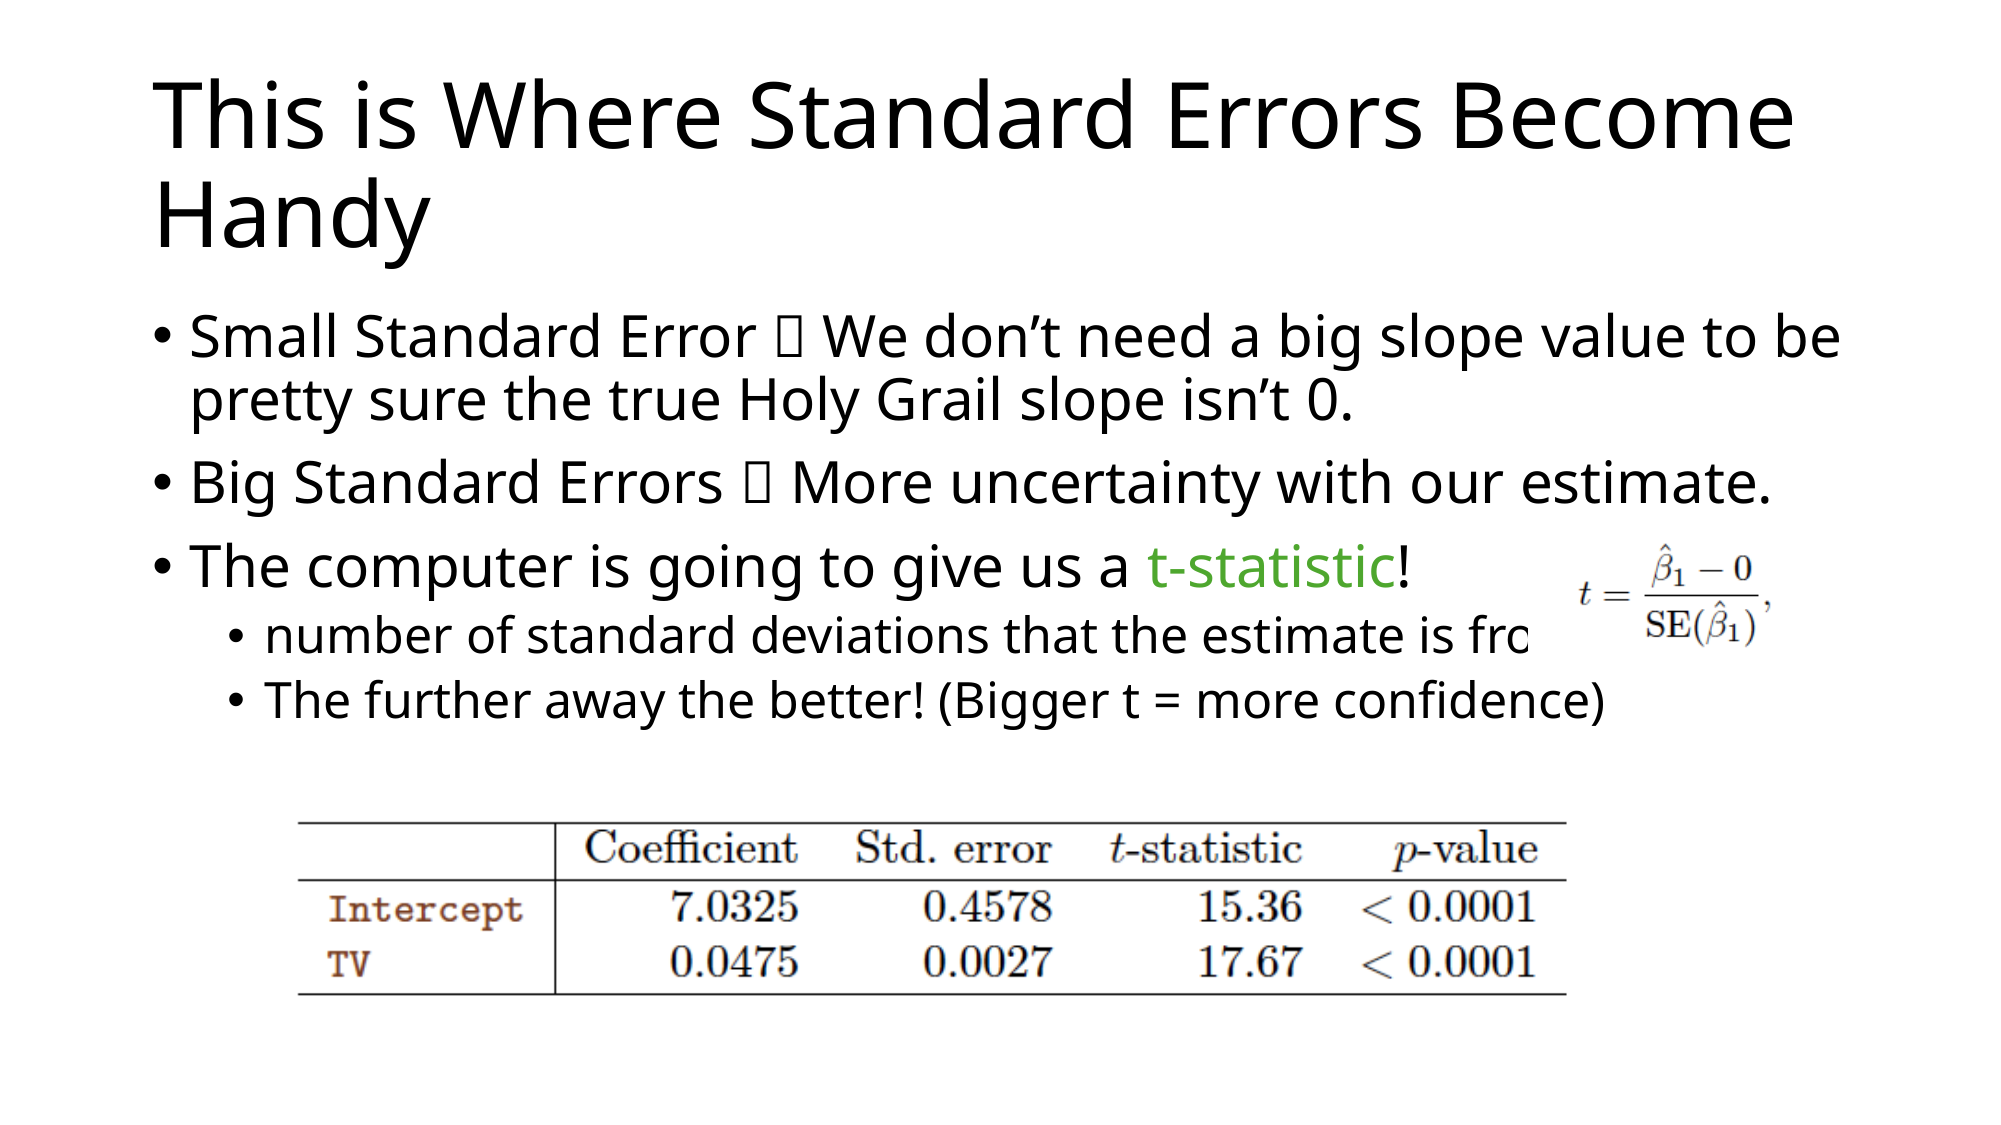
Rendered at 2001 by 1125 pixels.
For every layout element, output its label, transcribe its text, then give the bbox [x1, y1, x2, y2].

title This is Where Standard Errors Become Handy [137, 59, 1863, 278]
picture [244, 795, 1720, 1014]
list Small Standard Error  We don’t need a big slope value to be pretty sure the true Holy Grail slope isn’t 0. Big Standard Errors  More uncertainty with our estimate. The computer is going to give us a t-statistic! number of standard deviations that the estimate is from 0. The further away the better! (Bigger t = more confidence) [137, 299, 1863, 873]
picture [1527, 531, 1859, 673]
